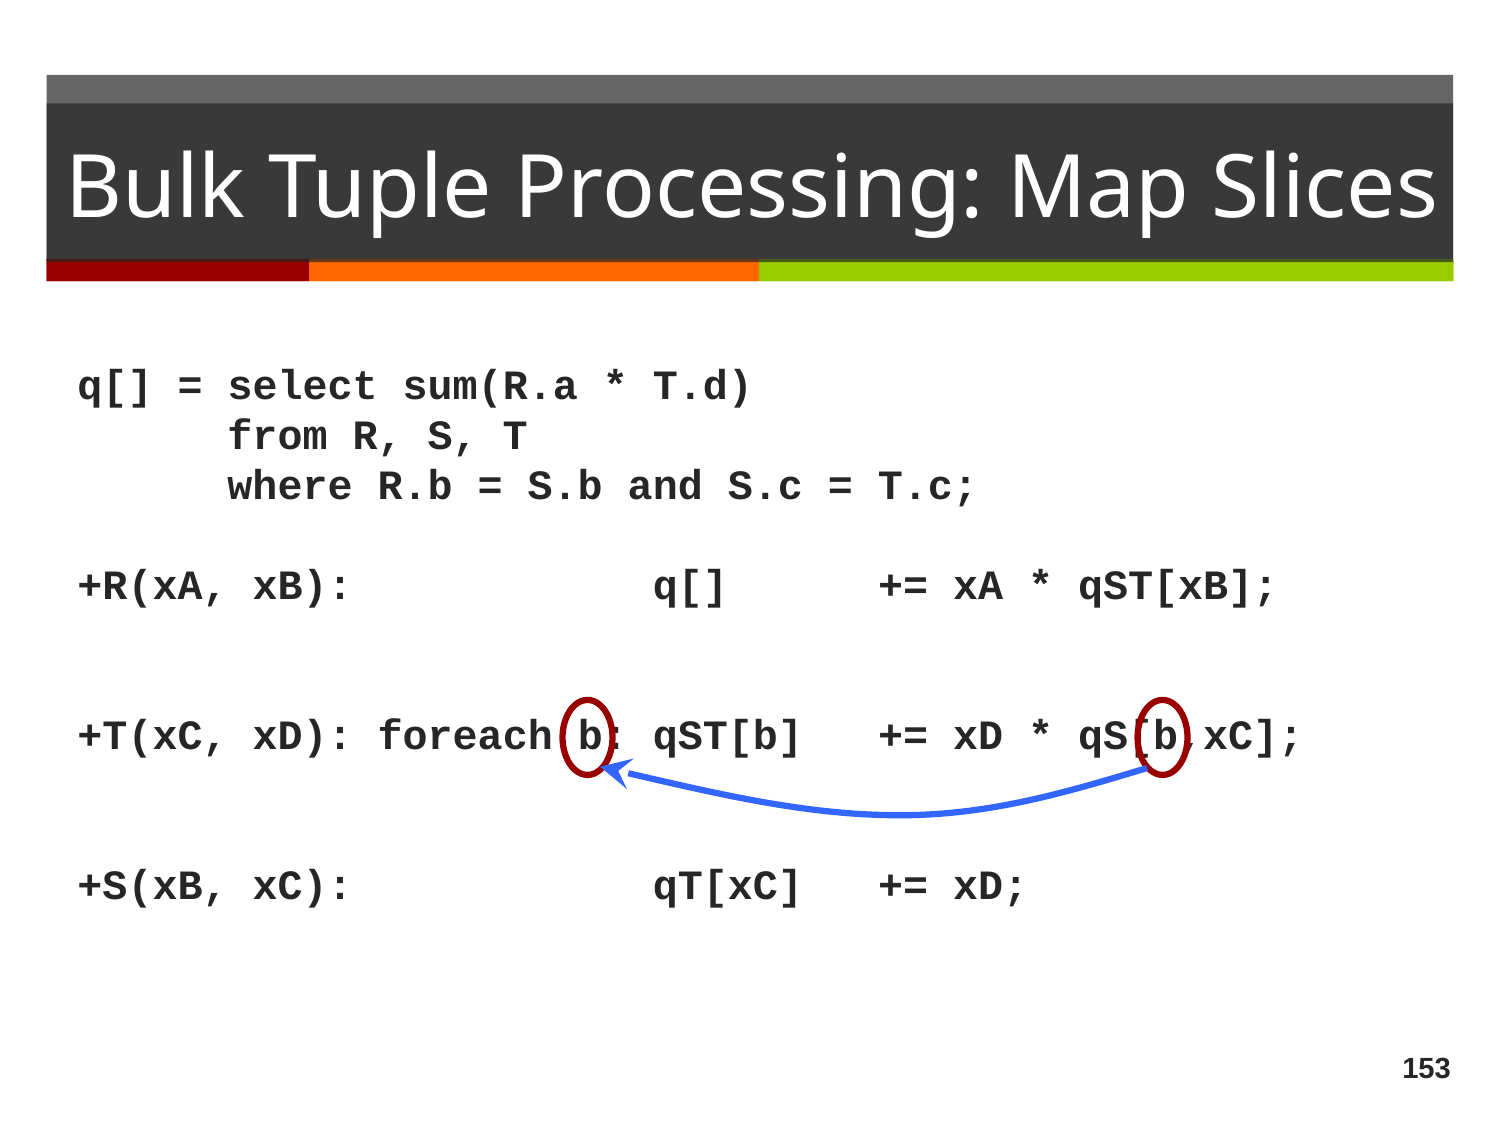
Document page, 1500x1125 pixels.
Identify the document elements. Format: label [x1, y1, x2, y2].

text_box [62, 349, 1453, 1005]
title [46, 103, 1454, 263]
